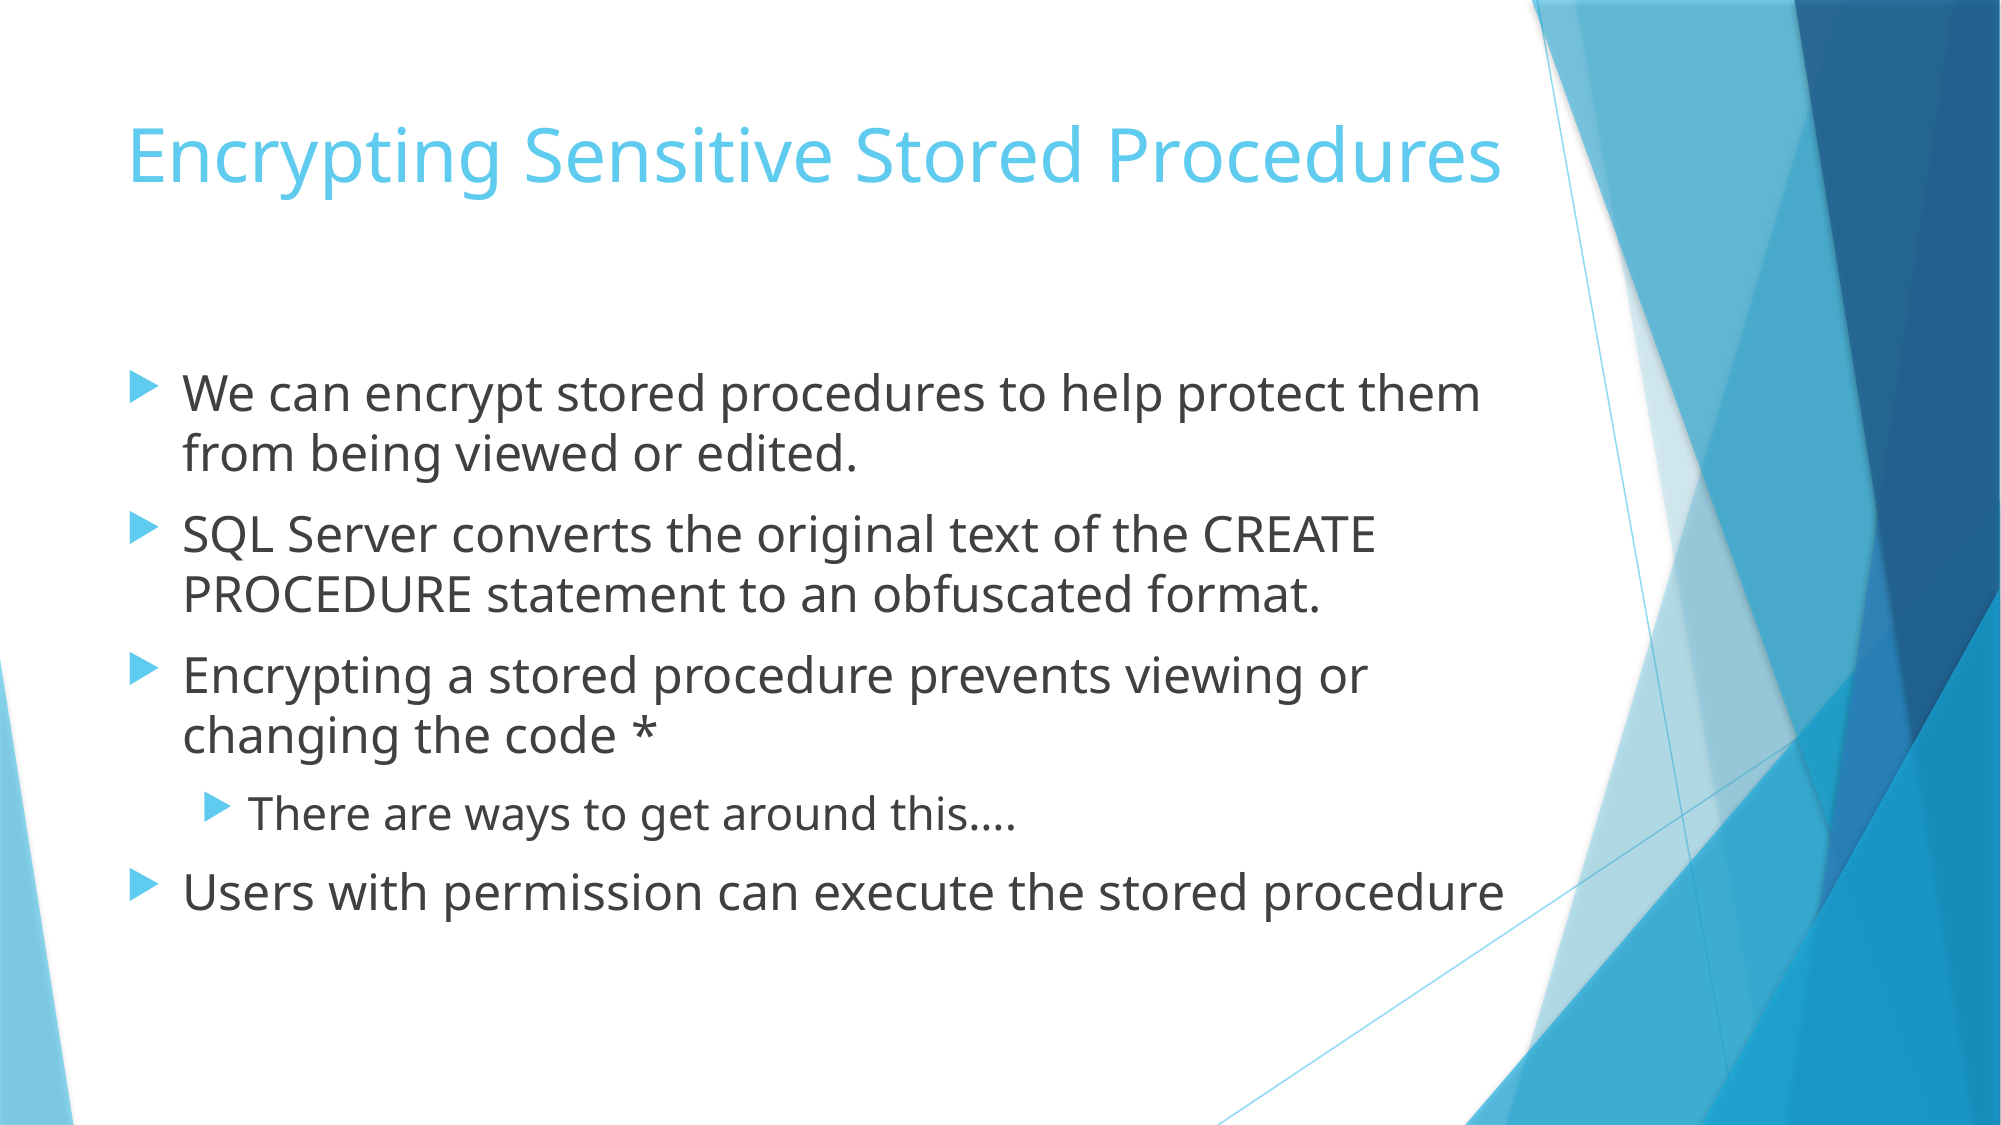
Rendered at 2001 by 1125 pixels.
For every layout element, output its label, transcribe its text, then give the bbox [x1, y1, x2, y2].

list We can encrypt stored procedures to help protect them from being viewed or edited. SQL Server converts the original text of the CREATE PROCEDURE statement to an obfuscated format. Encrypting a stored procedure prevents viewing or changing the code * There are ways to get around this…. Users with permission can execute the stored procedure [111, 354, 1522, 1067]
title Encrypting Sensitive Stored Procedures [111, 99, 1522, 317]
